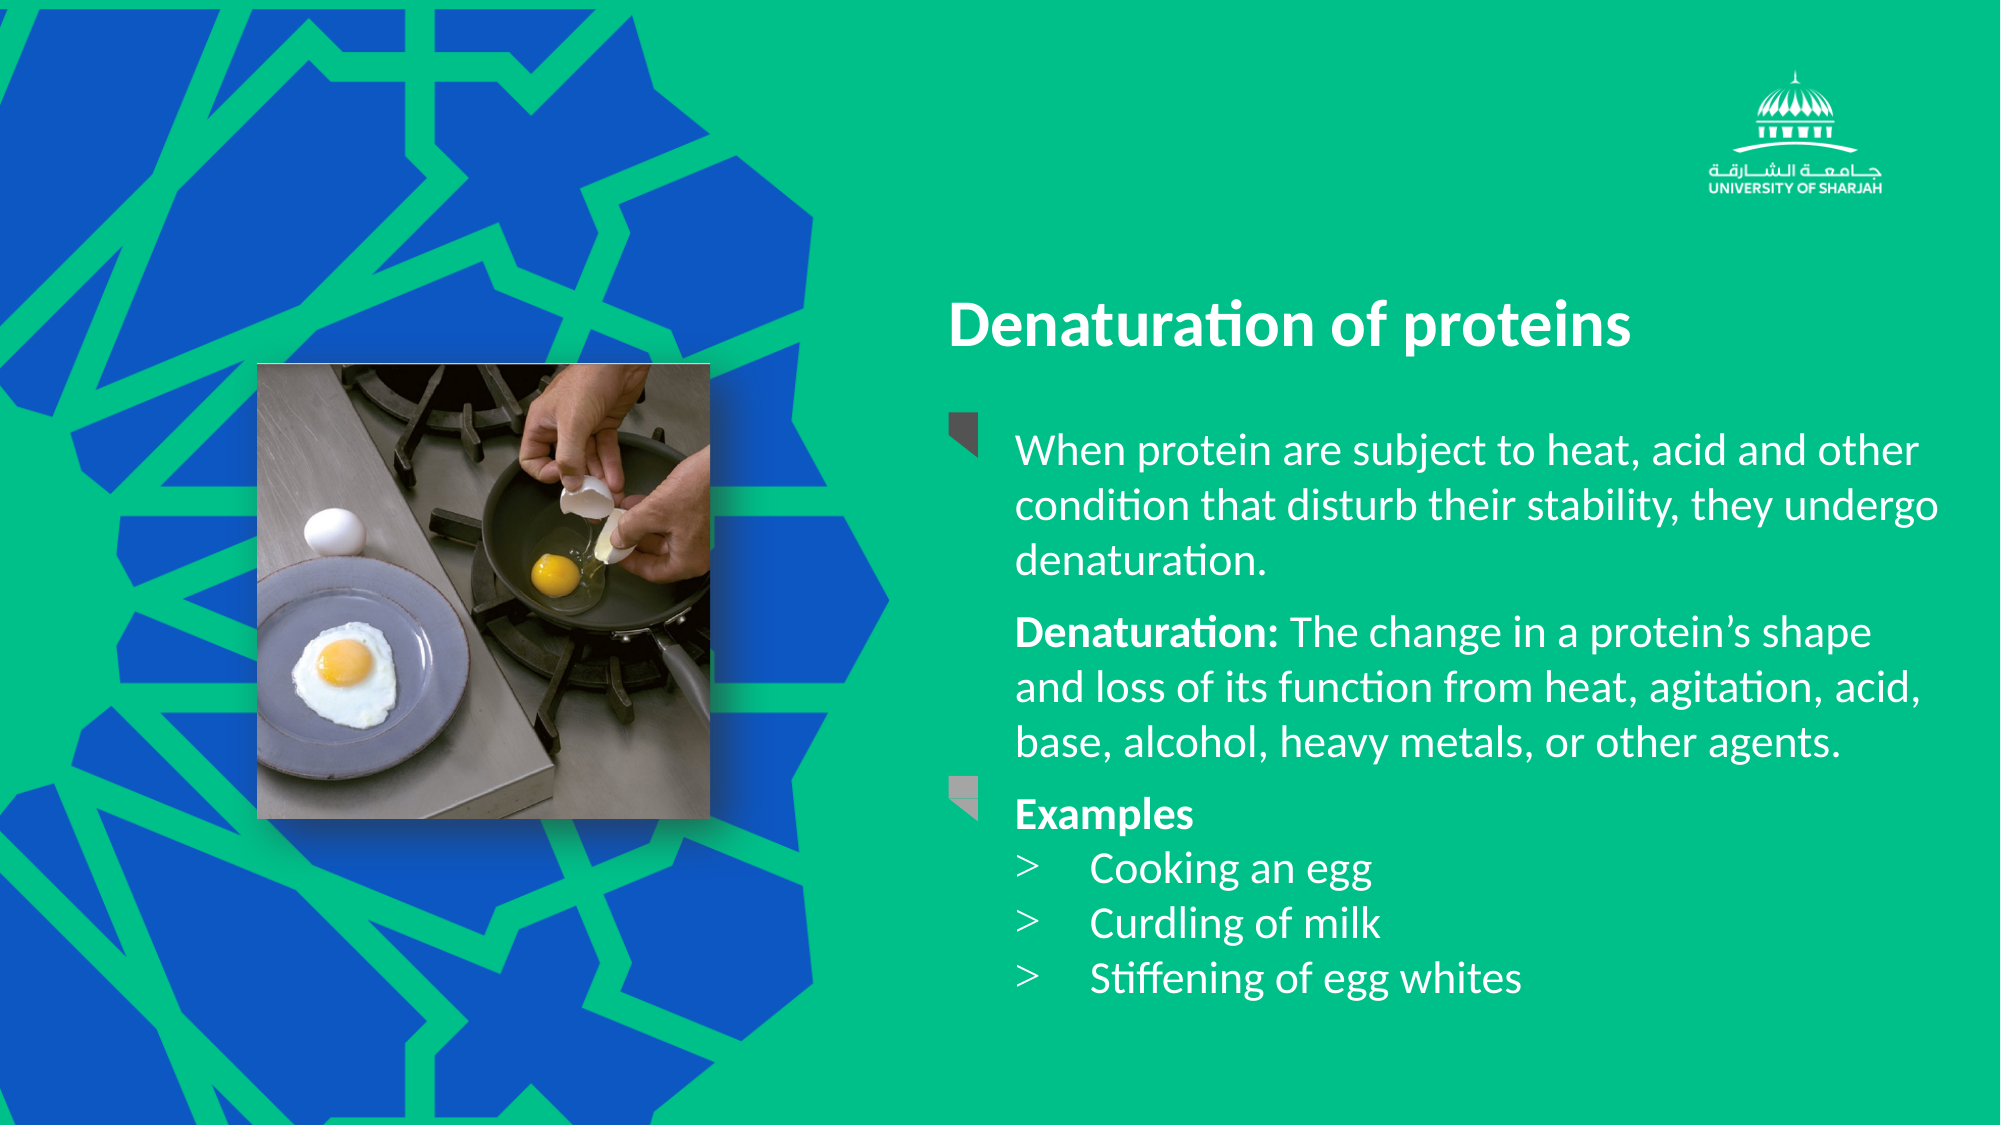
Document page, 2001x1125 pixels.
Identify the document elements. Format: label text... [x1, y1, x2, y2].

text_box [948, 775, 979, 822]
picture [0, 0, 2001, 1125]
list Denaturation of proteins [924, 281, 2000, 447]
text_box Denaturation: The change in a protein’s shape and loss of its function from heat, agitation, acid, base, alcohol, heavy metals, or other agents. [999, 594, 1962, 774]
text_box Examples Cooking an egg Curdling of milk Stiffening of egg whites [999, 775, 1962, 1011]
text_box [948, 411, 979, 458]
text_box When protein are subject to heat, acid and other condition that disturb their stability, they undergo denaturation. [999, 412, 1962, 593]
